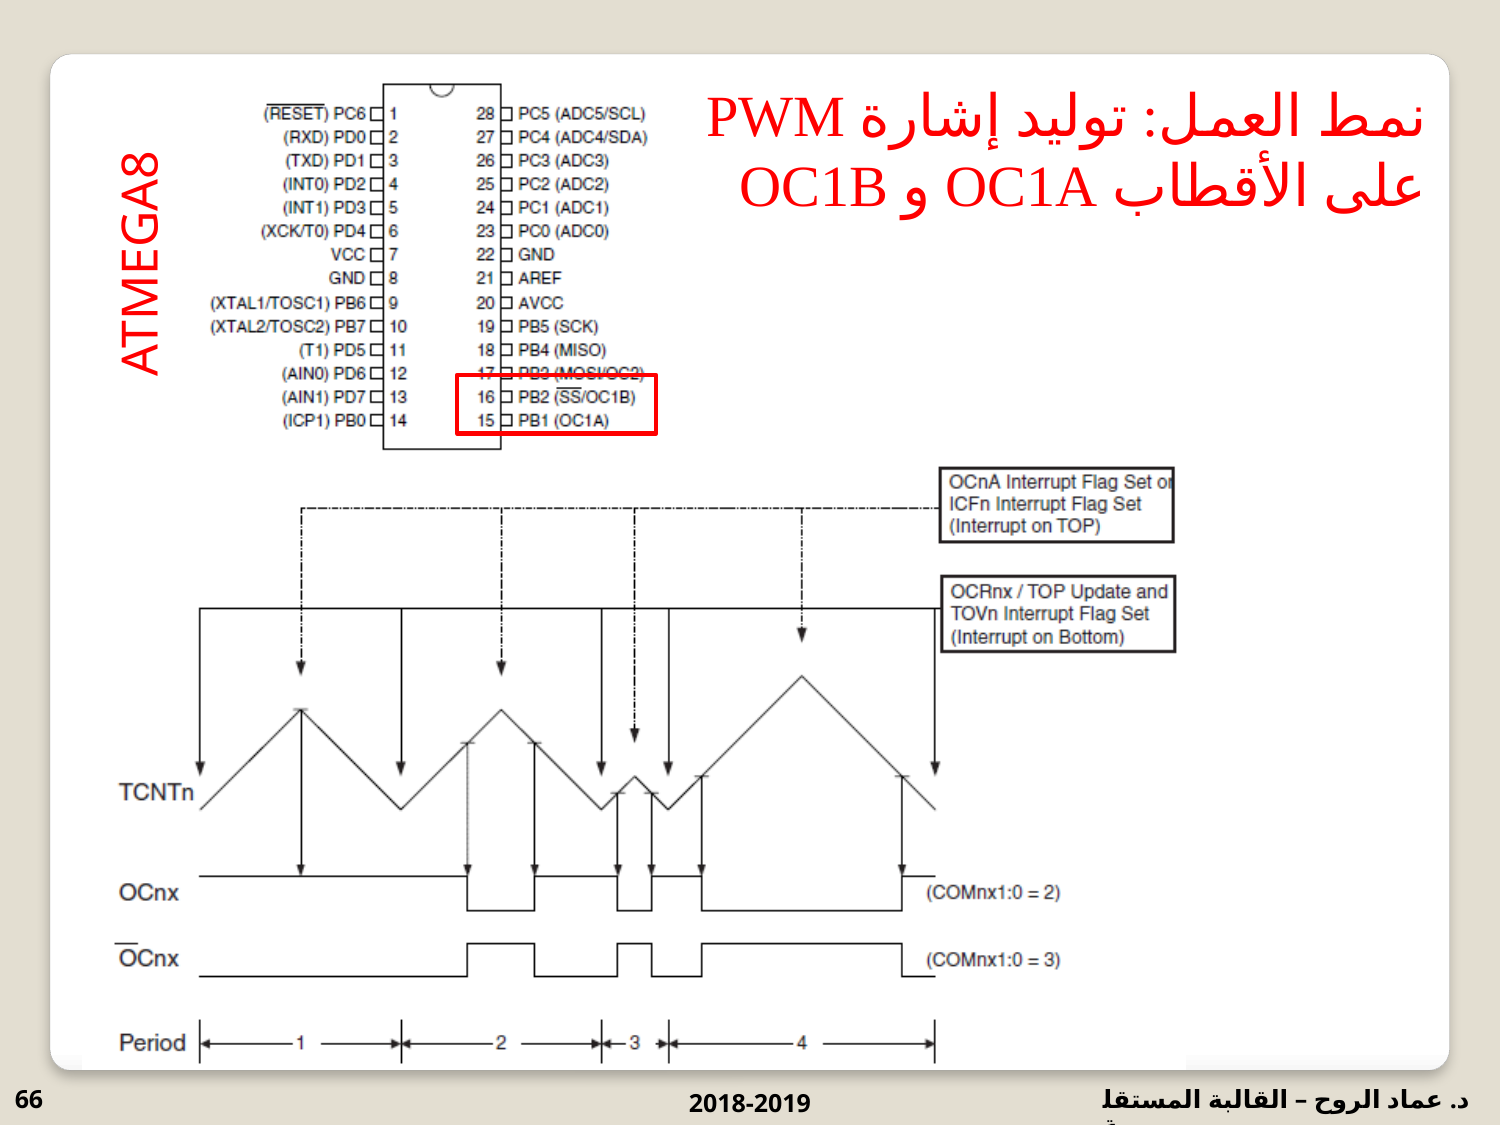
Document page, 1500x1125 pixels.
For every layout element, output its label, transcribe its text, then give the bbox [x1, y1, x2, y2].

text_box ATMEGA8 [99, 117, 175, 411]
slide_number 2018-2019 [562, 1083, 938, 1125]
text_box نمط العمل: توليد إشارة PWM على الأقطاب OC1A و OC1B [691, 70, 1442, 225]
picture [81, 65, 1186, 1070]
slide_number 66 [0, 1065, 106, 1125]
footer د. عماد الروح – القالبة المستقلة [1089, 1065, 1500, 1125]
